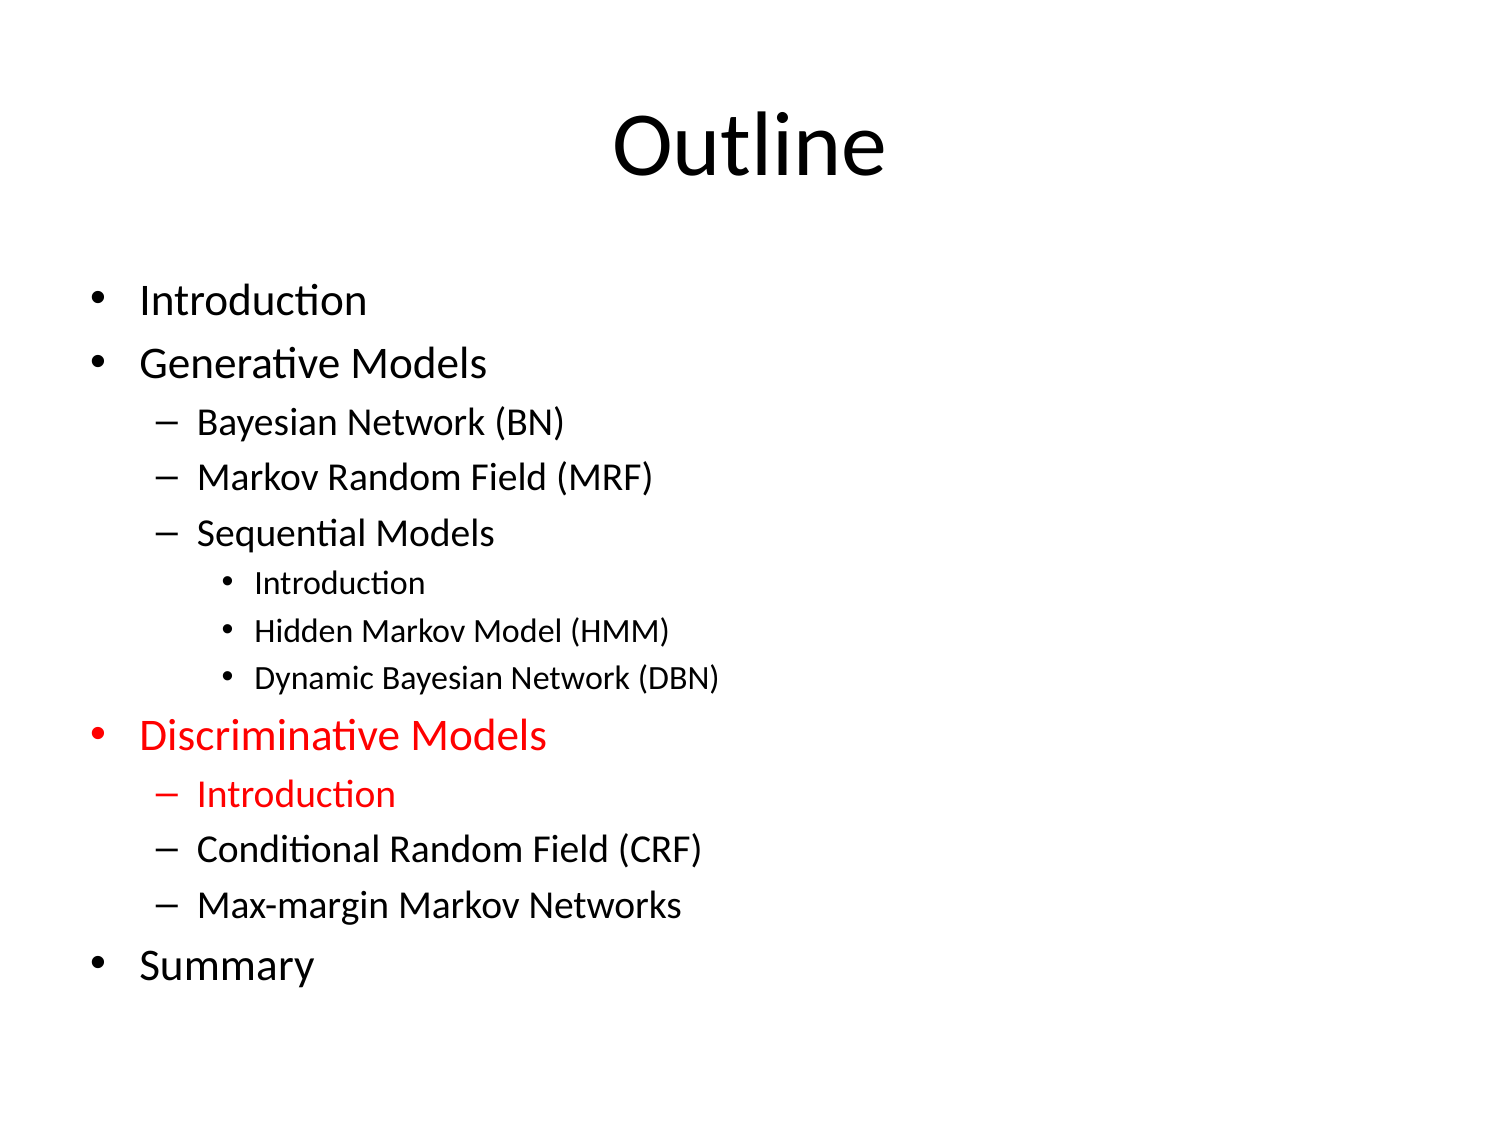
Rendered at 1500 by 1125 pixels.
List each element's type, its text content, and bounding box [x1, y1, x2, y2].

title Outline [75, 45, 1425, 233]
list Introduction Generative Models Bayesian Network (BN) Markov Random Field (MRF) Sequential Models Introduction Hidden Markov Model (HMM) Dynamic Bayesian Network (DBN) Discriminative Models Introduction Conditional Random Field (CRF) Max-margin Markov Networks Summary [75, 262, 1425, 1005]
